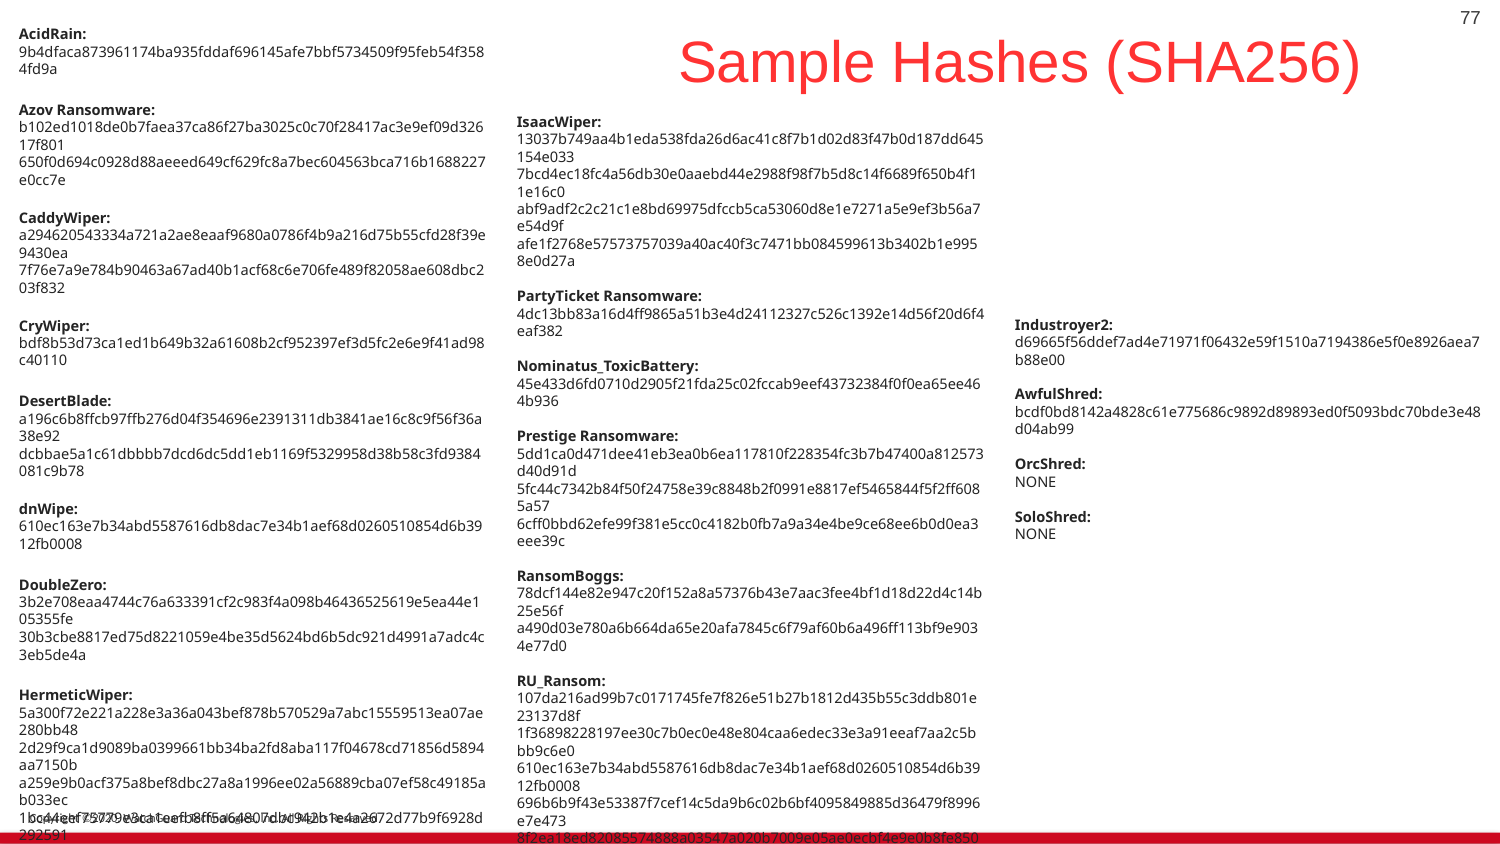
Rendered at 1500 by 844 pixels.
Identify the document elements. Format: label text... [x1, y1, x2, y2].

title Sample Hashes (SHA256) [663, 17, 1385, 101]
text_box Industroyer2: d69665f56ddef7ad4e71971f06432e59f1510a7194386e5f0e8926aea7b88e00 AwfulShred: bcdf0bd8142a4828c61e775686c9892d89893ed0f5093bdc70bde3e48d04ab99 OrcShred: NONE SoloShred: NONE [1000, 290, 1499, 585]
list AcidRain: 9b4dfaca873961174ba935fddaf696145afe7bbf5734509f95feb54f3584fd9a Azov Ransomware: b102ed1018de0b7faea37ca86f27ba3025c0c70f28417ac3e9ef09d32617f801 650f0d694c0928d88aeeed649cf629fc8a7bec604563bca716b1688227e0cc7e CaddyWiper: a294620543334a721a2ae8eaaf9680a0786f4b9a216d75b55cfd28f39e9430ea 7f76e7a9e784b90463a67ad40b1acf68c6e706fe489f82058ae608dbc203f832 CryWiper: bdf8b53d73ca1ed1b649b32a61608b2cf952397ef3d5fc2e6e9f41ad98c40110 DesertBlade: a196c6b8ffcb97ffb276d04f354696e2391311db3841ae16c8c9f56f36a38e92 dcbbae5a1c61dbbbb7dcd6dc5dd1eb1169f5329958d38b58c3fd9384081c9b78 dnWipe: 610ec163e7b34abd5587616db8dac7e34b1aef68d0260510854d6b3912fb0008 DoubleZero: 3b2e708eaa4744c76a633391cf2c983f4a098b46436525619e5ea44e105355fe 30b3cbe8817ed75d8221059e4be35d5624bd6b5dc921d4991a7adc4c3eb5de4a HermeticWiper: 5a300f72e221a228e3a36a043bef878b570529a7abc15559513ea07ae280bb48 2d29f9ca1d9089ba0399661bb34ba2fd8aba117f04678cd71856d5894aa7150b a259e9b0acf375a8bef8dbc27a8a1996ee02a56889cba07ef58c49185ab033ec 1bc44eef75779e3ca1eefb8ff5a64807dbc942b1e4a2672d77b9f6928d292591 2c10b2ec0b995b88c27d141d6f7b14d6b8177c52818687e4ff8e6ecf53adf5bf 3c557727953a8f6b4788984464fb77741b821991acbf5e746aebdd02615b1767 0385eeab00e946a302b24a91dea4187c1210597b8e17cd9e2230450f5ece21da 06086c1da4590dcc7f1e10a6be3431e1166286a9e7761f2de9de79d7fda9c397 b6f2e008967c5527337448d768f2332d14b92de22a1279fd4d91000bb3d4a0fd fd7eacc2f87aceac865b0aa97a50503d44b799f27737e009f91f3c281233c17d b01e0c6ac0b8bcde145ab7b68cf246deea9402fa7ea3aede7105f7051fe240c1 e5f3ef69a534260e899a36cec459440dc572388defd8f1d98760d31c700f42d5 23ef301ddba39bb00f0819d2061c9c14d17dc30f780a945920a51bc3ba0198a4 2c7732da3dcfc82f60f063f2ec9fa09f9d38d5cfbe80c850ded44de43bdb666d 8c614cf476f871274aa06153224e8f7354bf5e23e6853358591bf35a381fb75b 96b77284744f8761c4f2558388e0aee2140618b484ff53fa8b222b340d2a9c84 [3, 17, 503, 808]
text_box IsaacWiper: 13037b749aa4b1eda538fda26d6ac41c8f7b1d02d83f47b0d187dd645154e033 7bcd4ec18fc4a56db30e0aaebd44e2988f98f7b5d8c14f6689f650b4f11e16c0 abf9adf2c2c21c1e8bd69975dfccb5ca53060d8e1e7271a5e9ef3b56a7e54d9f afe1f2768e57573757039a40ac40f3c7471bb084599613b3402b1e9958e0d27a PartyTicket Ransomware: 4dc13bb83a16d4ff9865a51b3e4d24112327c526c1392e14d56f20d6f4eaf382 Nominatus_ToxicBattery: 45e433d6fd0710d2905f21fda25c02fccab9eef43732384f0f0ea65ee464b936 Prestige Ransomware: 5dd1ca0d471dee41eb3ea0b6ea117810f228354fc3b7b47400a812573d40d91d 5fc44c7342b84f50f24758e39c8848b2f0991e8817ef5465844f5f2ff6085a57 6cff0bbd62efe99f381e5cc0c4182b0fb7a9a34e4be9ce68ee6b0d0ea3eee39c RansomBoggs: 78dcf144e82e947c20f152a8a57376b43e7aac3fee4bf1d18d22d4c14b25e56f a490d03e780a6b664da65e20afa7845c6f79af60b6a496ff113bf9e9034e77d0 RU_Ransom: 107da216ad99b7c0171745fe7f826e51b27b1812d435b55c3ddb801e23137d8f 1f36898228197ee30c7b0ec0e48e804caa6edec33e3a91eeaf7aa2c5bbb9c6e0 610ec163e7b34abd5587616db8dac7e34b1aef68d0260510854d6b3912fb0008 696b6b9f43e53387f7cef14c5da9b6c02b6bf4095849885d36479f8996e7e473 8f2ea18ed82085574888a03547a020b7009e05ae0ecbf4e9e0b8fe8502059aae 979f9d1e019d9172af73428a1b3cbdff8aec8fdbe0f67cba48971a36f5001da9 Somnia Ransomware: 100c5e4d5b7e468f1f16b22c05b2ff1cfaa02eafa07447c7d83e2983e42647f0 ac5e68c15f5094cc6efb8d25e1b2eb13d1b38b104f31e1c76ce472537d715e08 156965227cbeeb0e387cb83adb93ccb3225f598136a43f7f60974591c12fafcf e449c28e658bafb7e32c89b07ddee36cadeddfc77f17dd1be801b134a6857aa9 WhisperGate: a196c6b8ffcb97ffb276d04f354696e2391311db3841ae16c8c9f56f36a38e92 44ffe353e01d6b894dc7ebe686791aa87fc9c7fd88535acc274f61c2cf74f5b8 dcbbae5a1c61dbbbb7dcd6dc5dd1eb1169f5329958d38b58c3fd9384081c9b78 [502, 105, 1001, 844]
slide_number 77 [1398, 0, 1497, 40]
